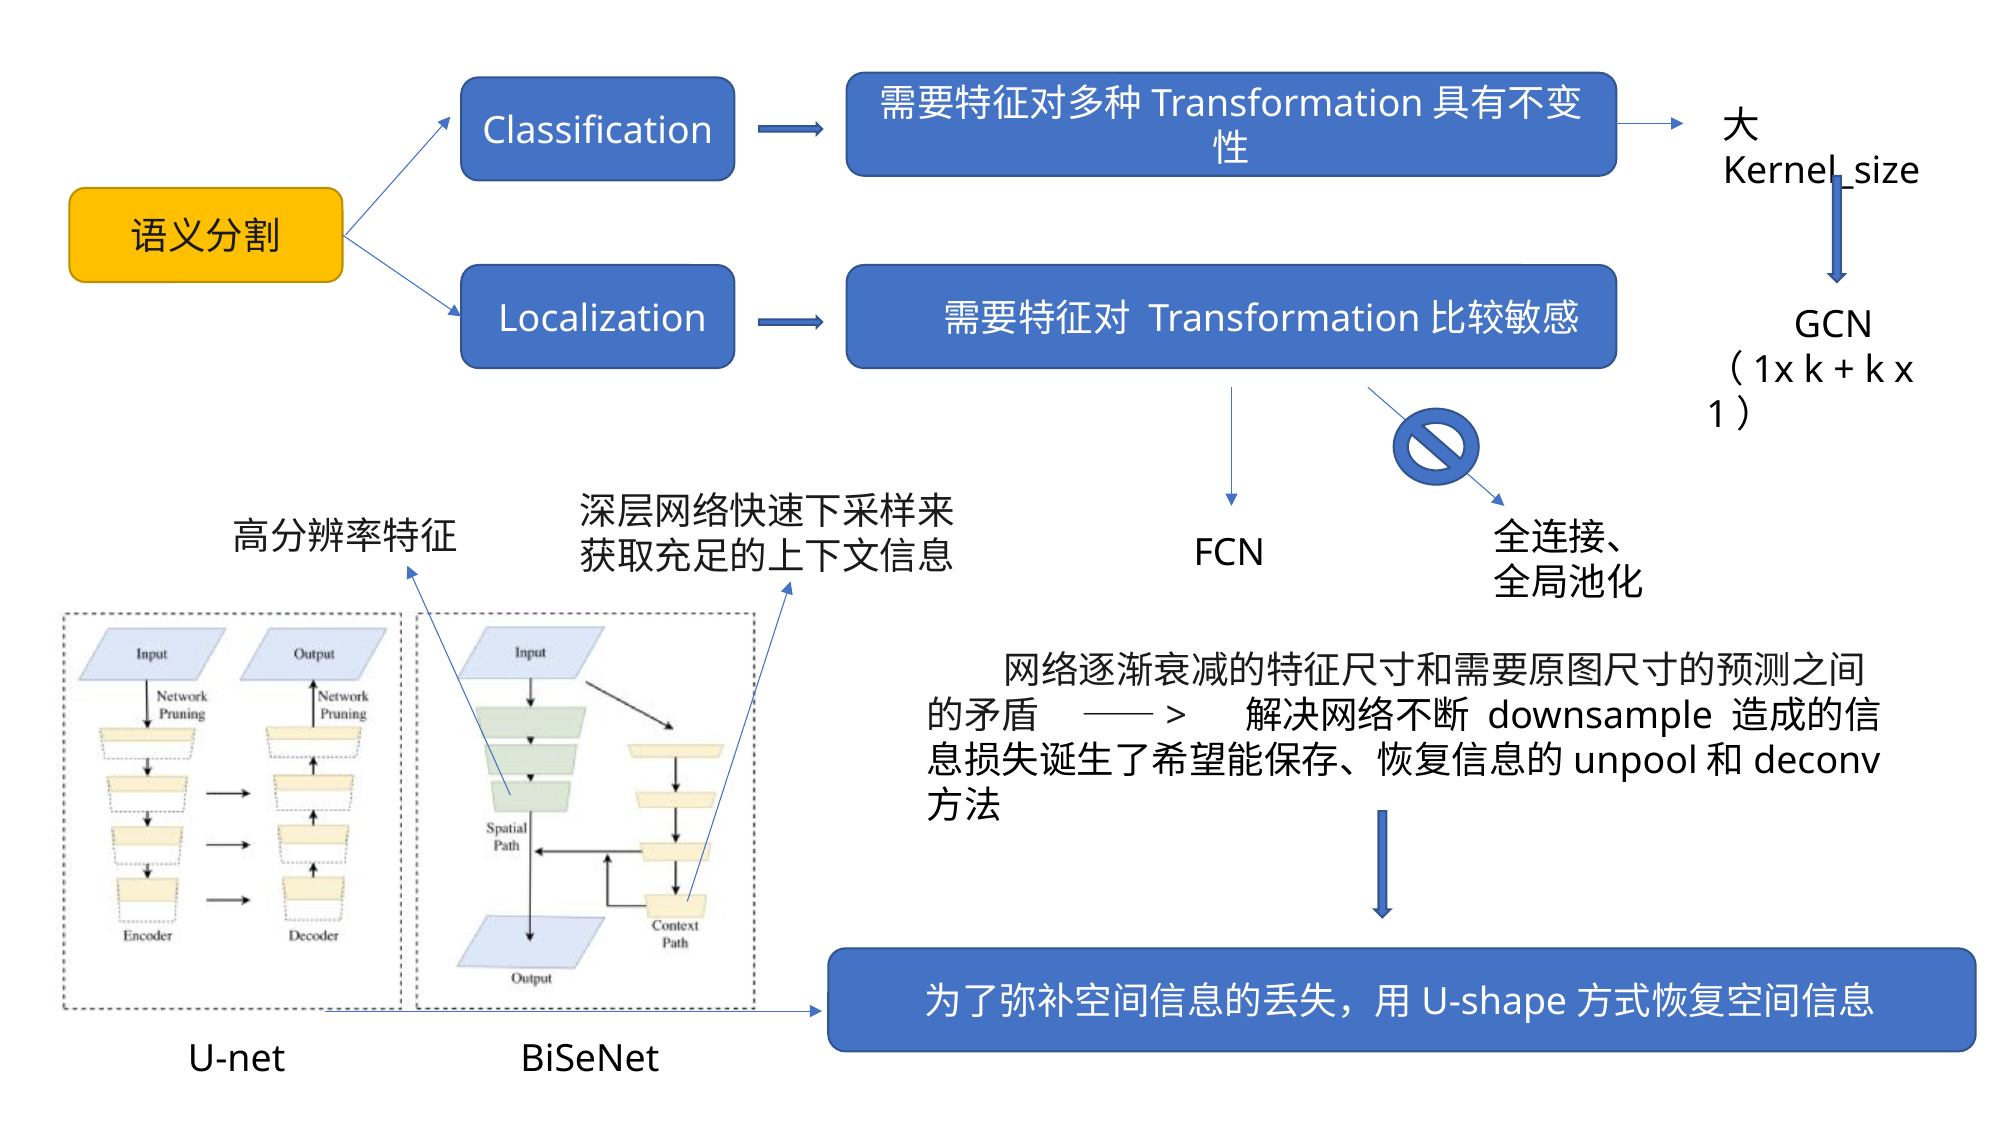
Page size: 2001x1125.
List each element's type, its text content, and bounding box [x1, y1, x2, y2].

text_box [345, 116, 451, 235]
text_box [687, 581, 791, 902]
text_box 为了弥补空间信息的丢失，用U-shape方式恢复空间信息 [827, 947, 1977, 1053]
text_box GCN （1x k + k x 1） [1691, 293, 1976, 443]
text_box FCN [1178, 520, 1285, 581]
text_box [342, 235, 462, 317]
text_box 需要特征对 Transformation比较敏感 [845, 263, 1618, 370]
text_box 语义分割 [68, 186, 344, 284]
text_box 需要特征对多种Transformation具有不变性 [845, 71, 1618, 177]
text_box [407, 565, 511, 796]
text_box [1826, 174, 1848, 284]
text_box 大Kernel_size [1708, 93, 1959, 199]
text_box U-net [173, 1027, 402, 1087]
text_box 全连接、全局池化 [1478, 505, 1675, 611]
text_box BiSeNet [505, 1027, 735, 1087]
text_box 网络逐渐衰减的特征尺寸和需要原图尺寸的预测之间的矛盾 ——> 解决网络不断 downsample 造成的信息损失诞生了希望能保存、恢复信息的unpool和deconv方法 [911, 638, 1912, 834]
text_box Classification [460, 76, 736, 182]
text_box [758, 120, 824, 137]
text_box Localization [460, 263, 736, 370]
text_box 高分辨率特征 [218, 505, 473, 565]
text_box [1367, 387, 1505, 506]
text_box [1372, 810, 1393, 919]
text_box [758, 314, 824, 331]
picture [55, 611, 760, 1011]
text_box 深层网络快速下采样来 获取充足的上下文信息 [565, 479, 970, 585]
